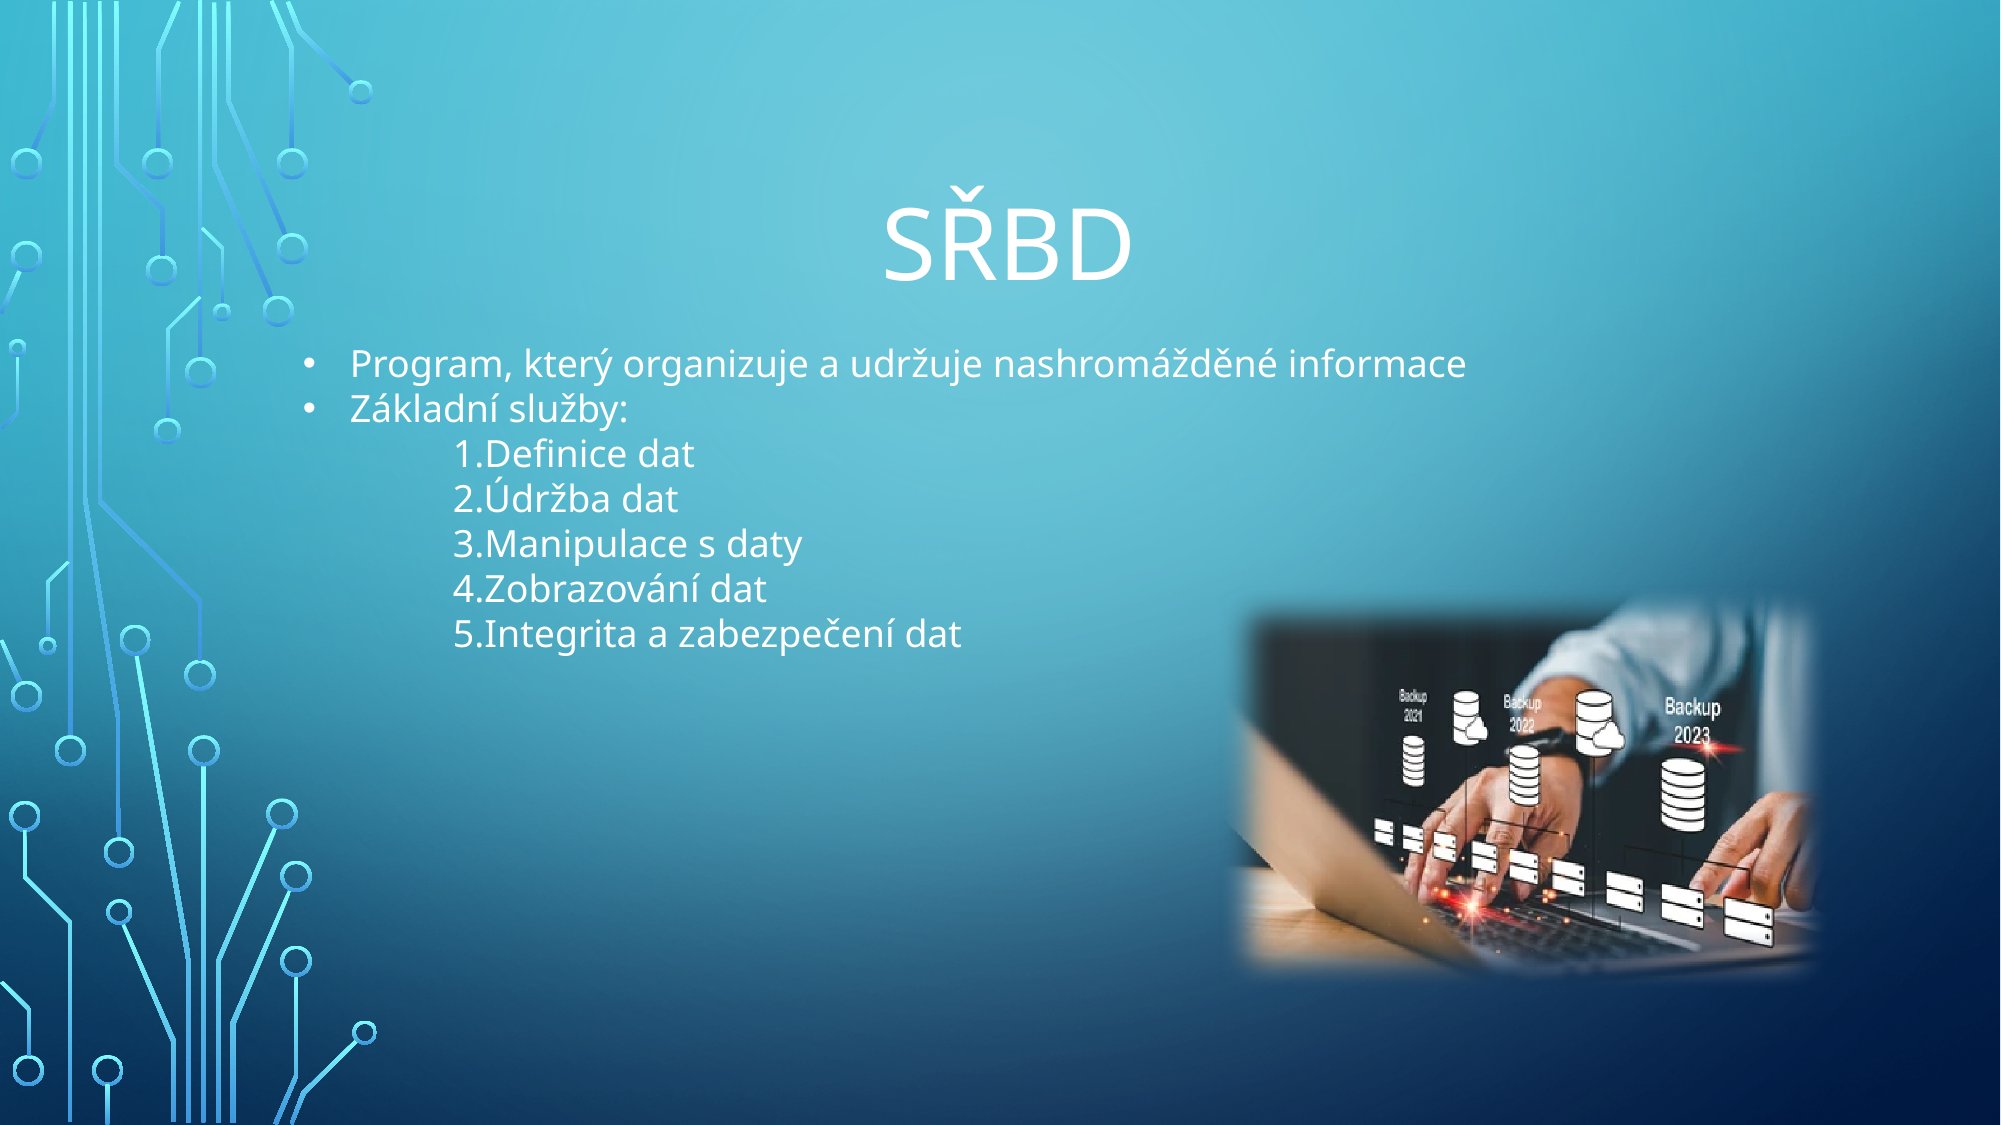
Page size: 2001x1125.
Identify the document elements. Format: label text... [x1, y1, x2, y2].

picture [1219, 585, 1831, 990]
text_box Program, který organizuje a udržuje nashromážděné informace Základní služby: 1.Definice dat 2.Údržba dat 3.Manipulace s daty 4.Zobrazování dat 5.Integrita a zabezpečení dat [288, 332, 1780, 708]
title SŘBD [288, 99, 1731, 310]
